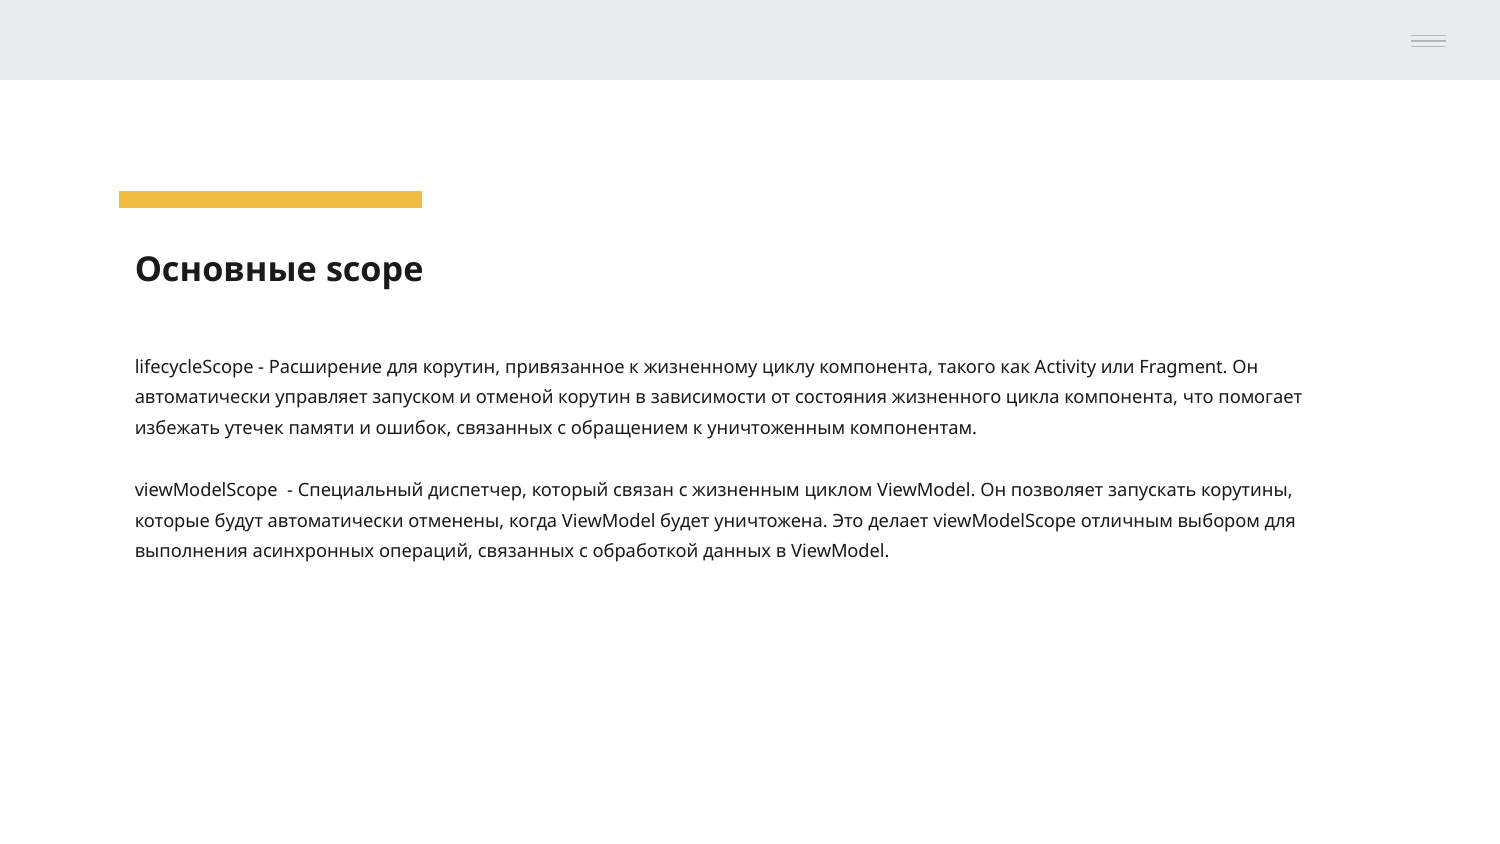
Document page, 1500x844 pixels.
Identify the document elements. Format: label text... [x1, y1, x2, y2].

picture [119, 190, 422, 208]
title Основные scope lifecycleScope - Расширение для корутин, привязанное к жизненному циклу компонента, такого как Activity или Fragment. Он автоматически управляет запуском и отменой корутин в зависимости от состояния жизненного цикла компонента, что помогает избежать утечек памяти и ошибок, связанных с обращением к уничтоженным компонентам. viewModelScope - Специальный диспетчер, который связан с жизненным циклом ViewModel. Он позволяет запускать корутины, которые будут автоматически отменены, когда ViewModel будет уничтожена. Это делает viewModelScope отличным выбором для выполнения асинхронных операций, связанных с обработкой данных в ViewModel. [119, 216, 1375, 763]
